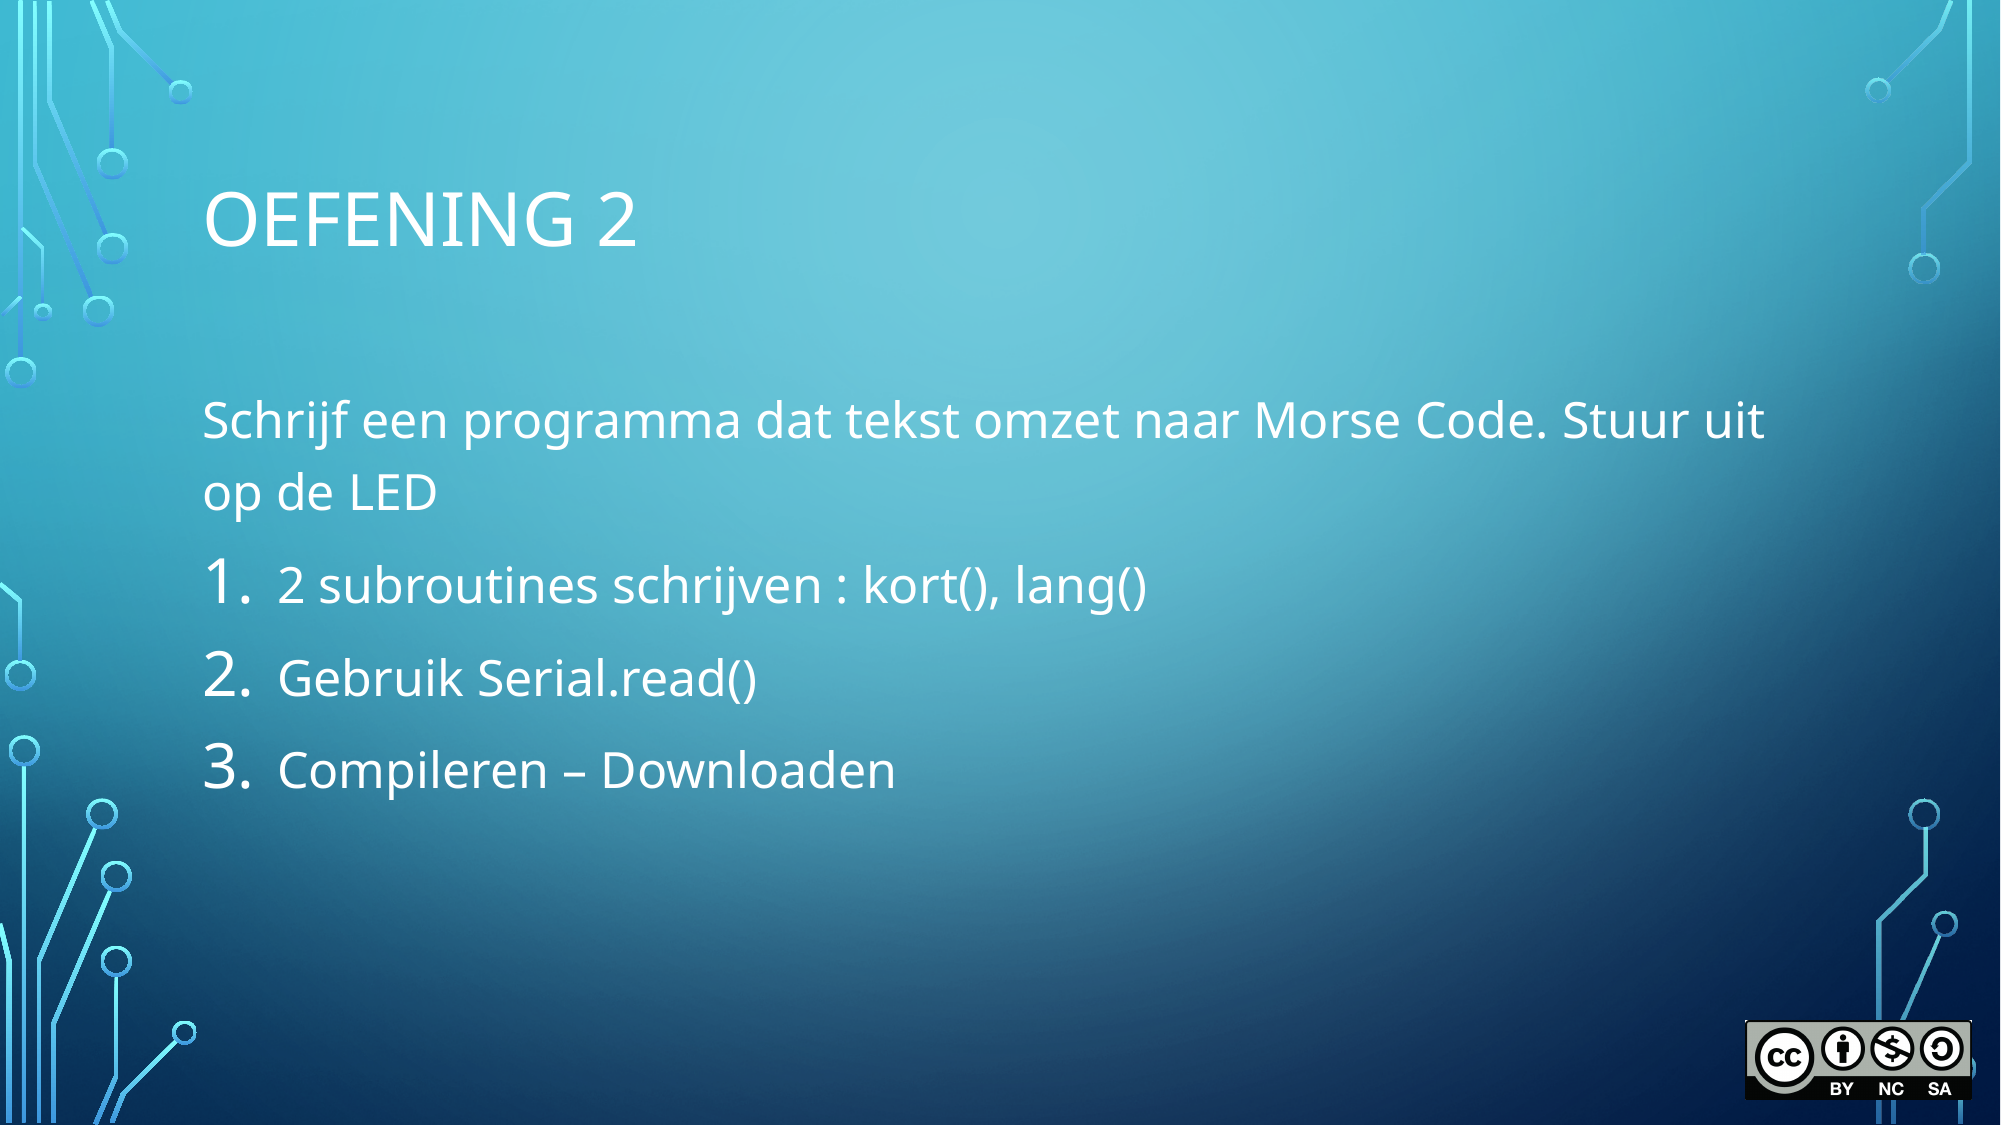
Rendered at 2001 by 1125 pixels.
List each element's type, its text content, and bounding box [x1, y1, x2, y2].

title Oefening 2 [187, 101, 1813, 344]
list Schrijf een programma dat tekst omzet naar Morse Code. Stuur uit op de LED 2 subroutines schrijven : kort(), lang() Gebruik Serial.read() Compileren – Downloaden [187, 369, 1813, 950]
picture [1745, 1020, 1972, 1100]
